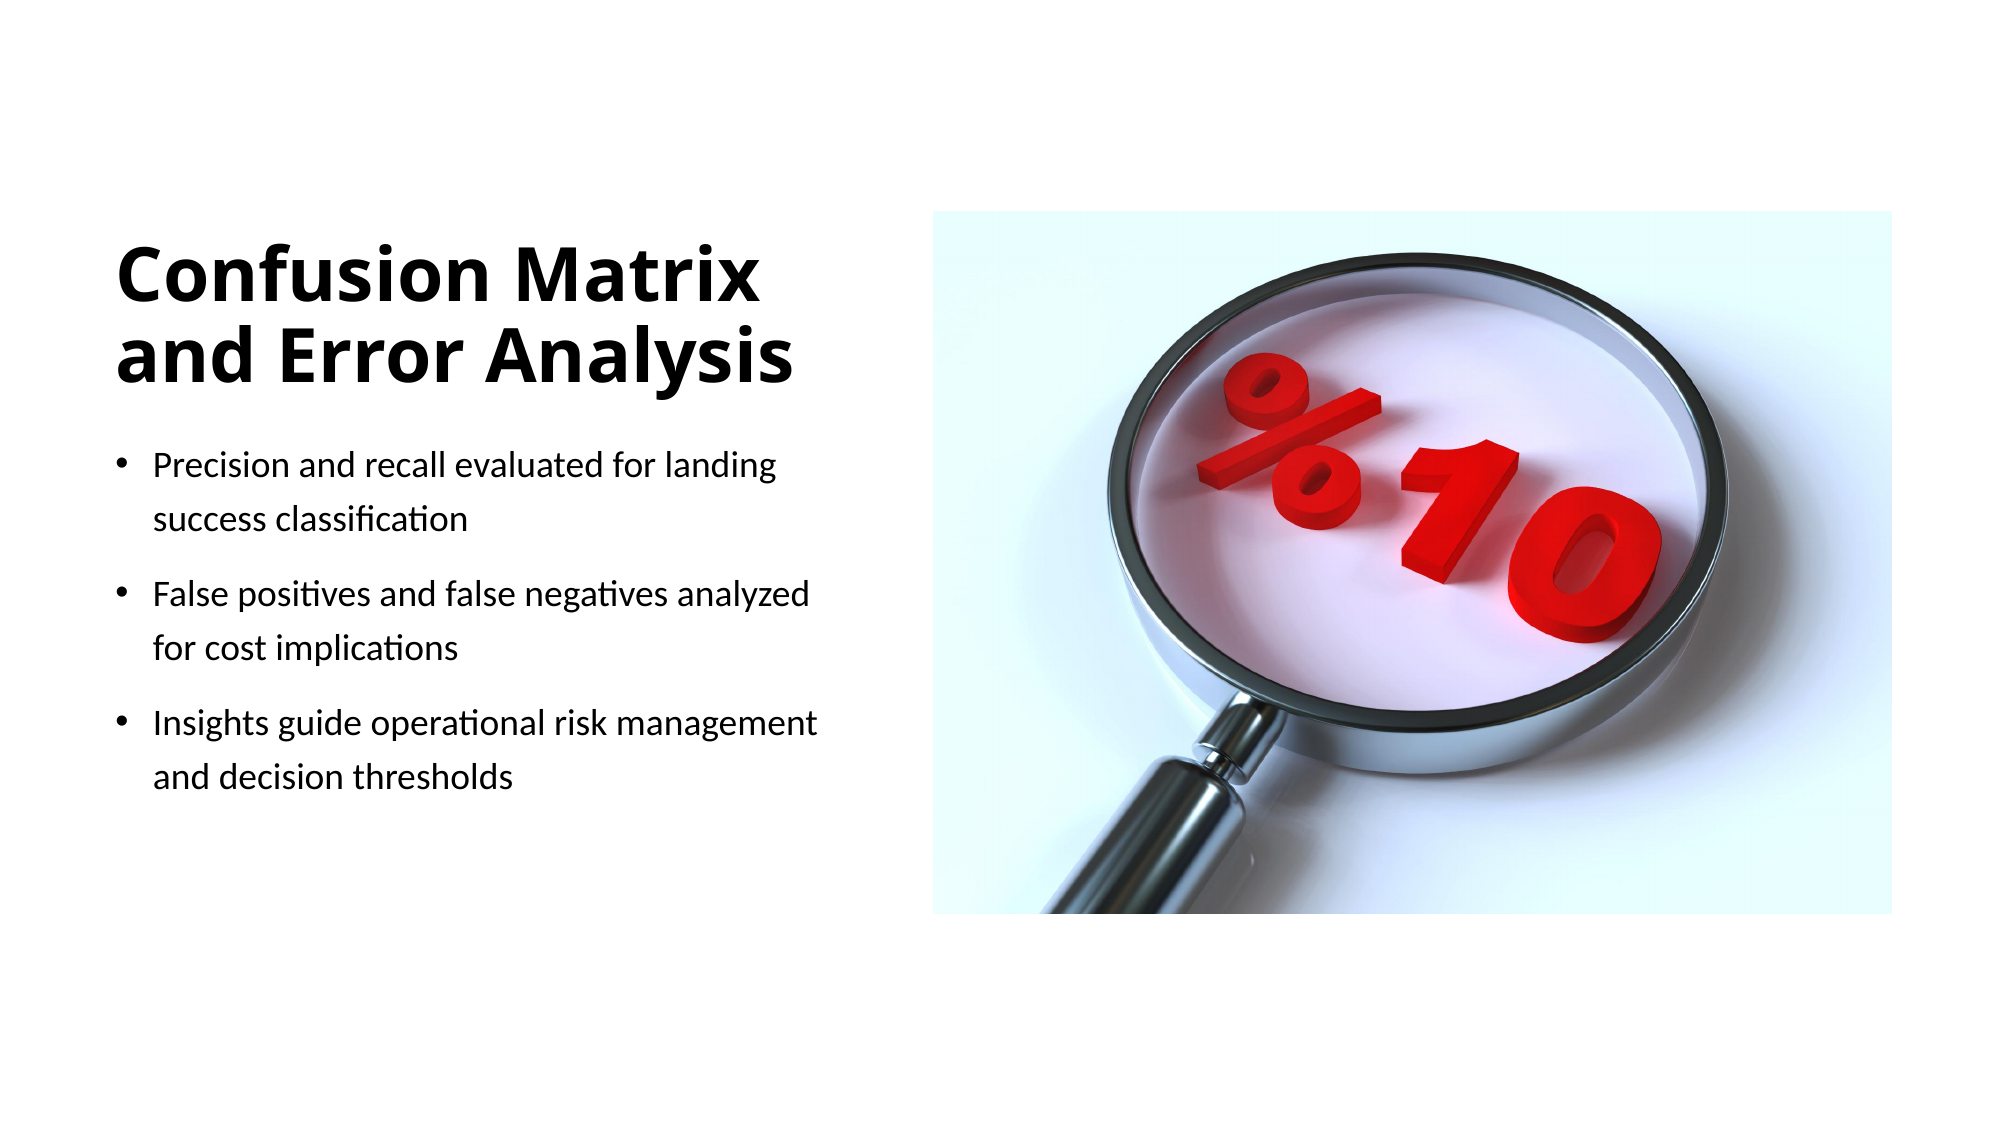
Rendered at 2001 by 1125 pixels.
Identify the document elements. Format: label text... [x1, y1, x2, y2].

list Precision and recall evaluated for landing success classification False positives and false negatives analyzed for cost implications Insights guide operational risk management and decision thresholds [100, 423, 859, 943]
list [933, 211, 1892, 914]
title Confusion Matrix and Error Analysis [100, 182, 859, 407]
